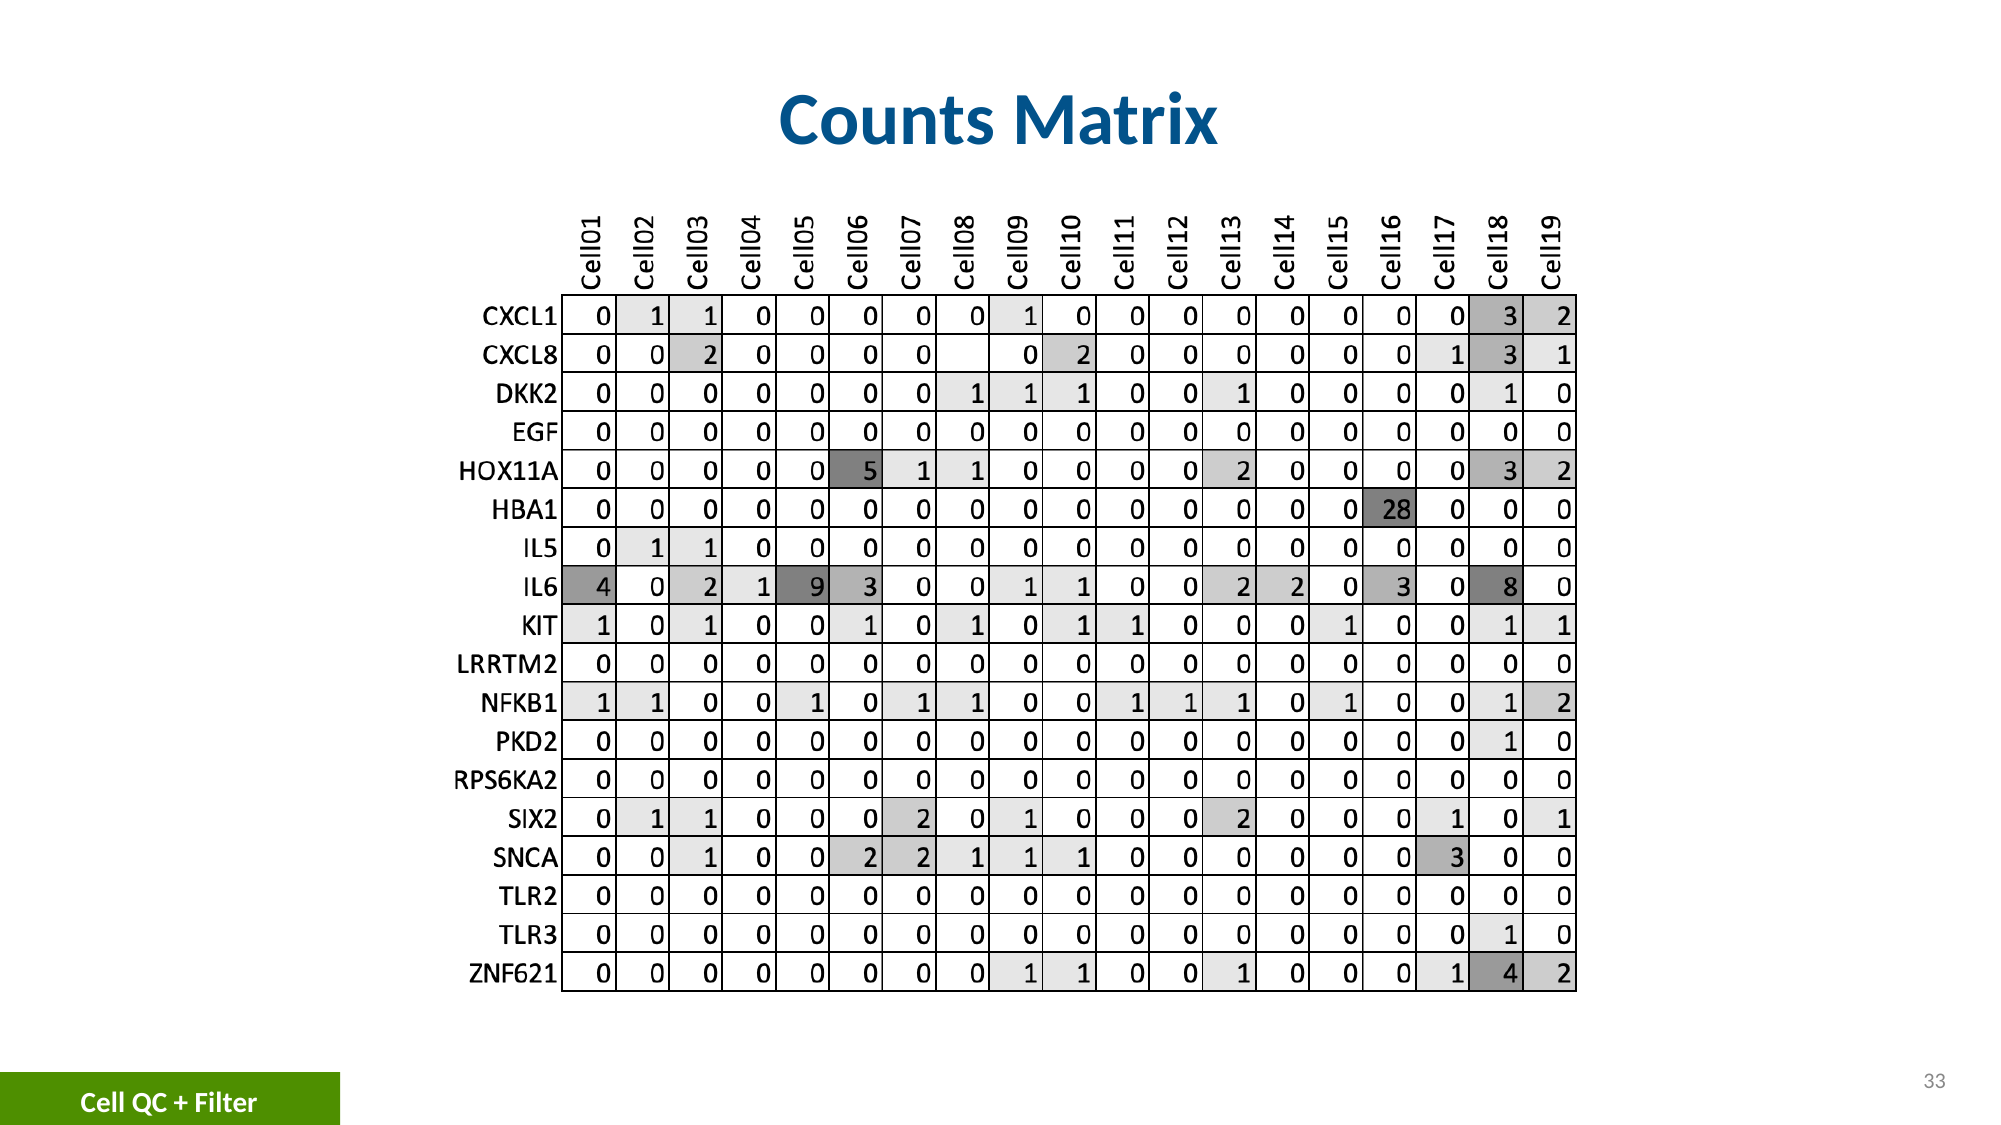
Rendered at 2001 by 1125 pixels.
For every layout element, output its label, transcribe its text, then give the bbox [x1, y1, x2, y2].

picture [434, 185, 1594, 1006]
title Counts Matrix [0, 20, 2000, 209]
text_box Cell QC + Filter [0, 1072, 341, 1125]
